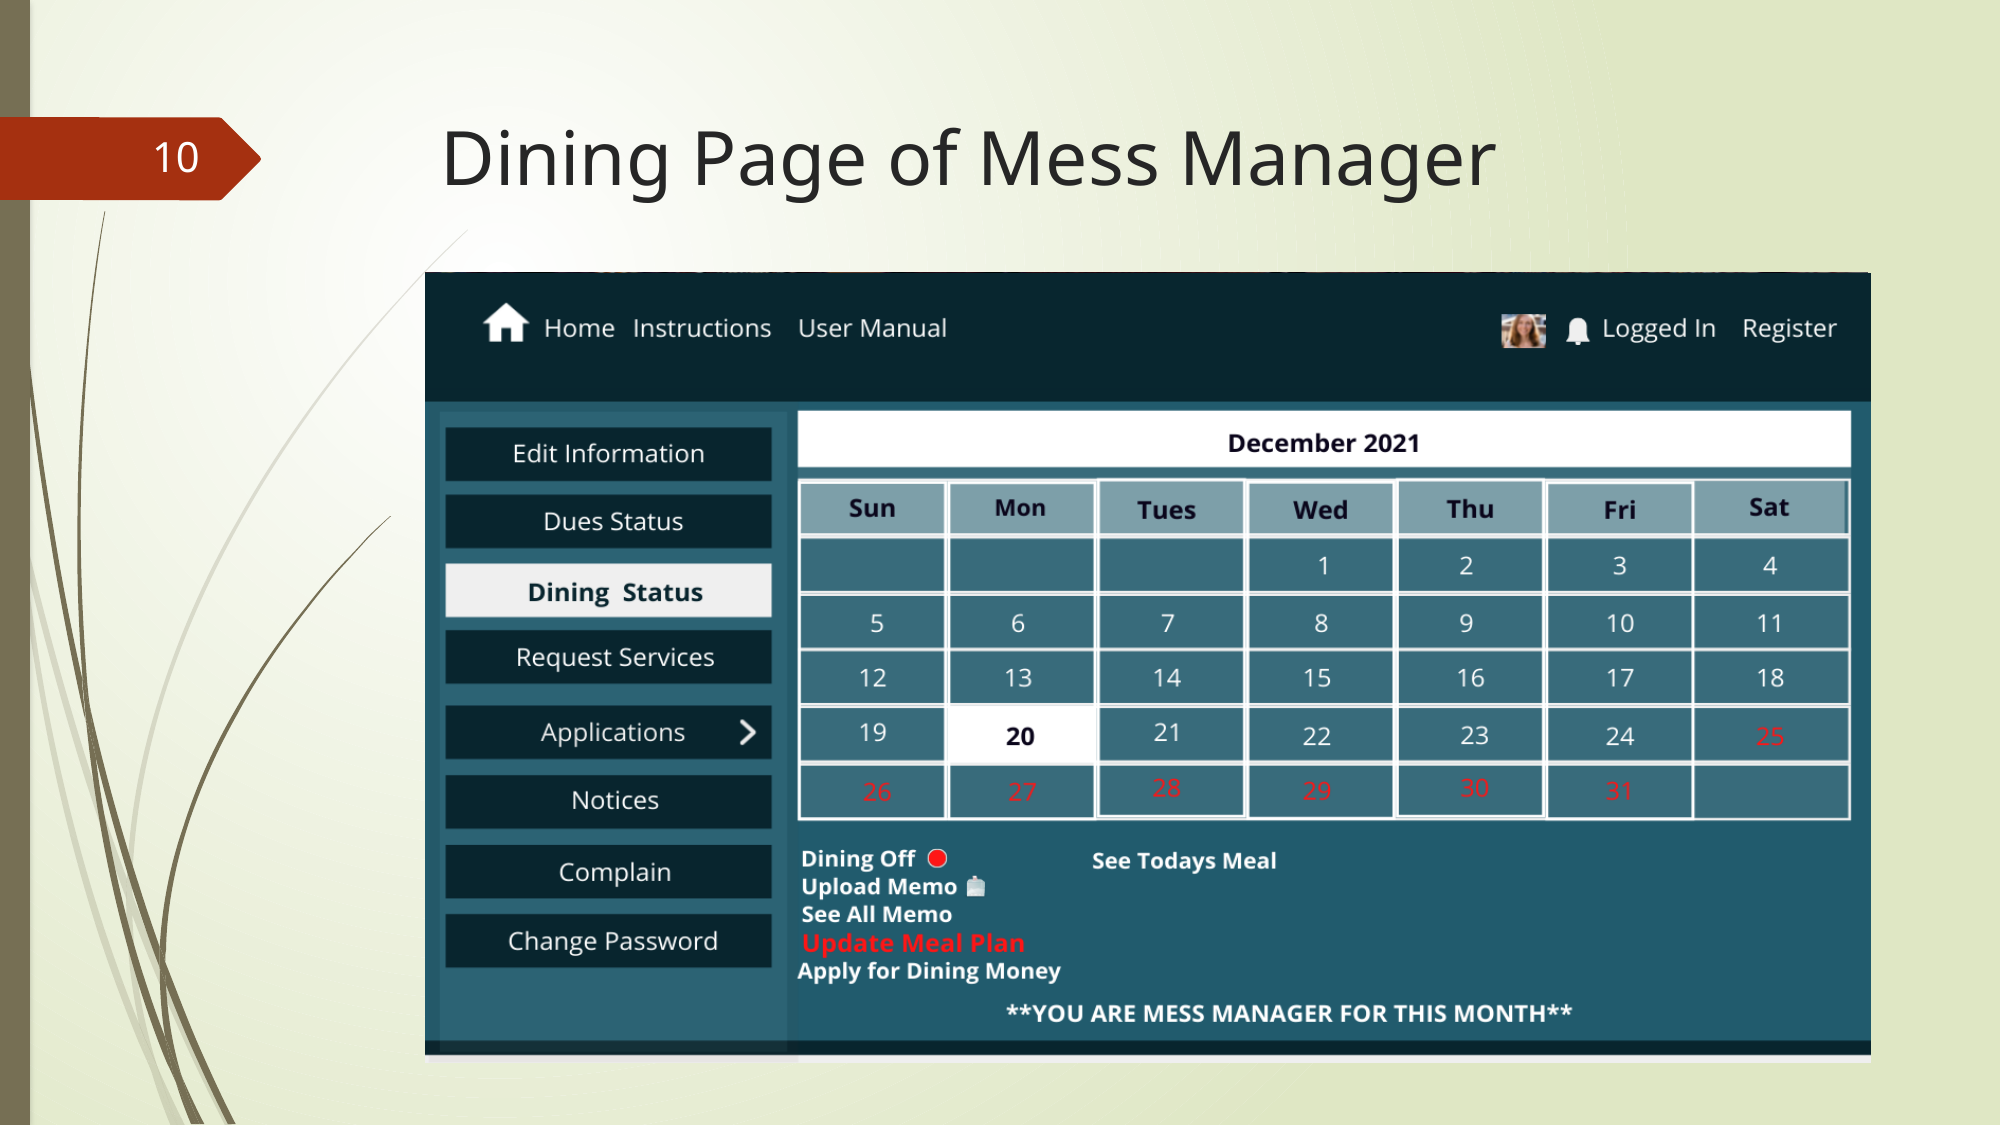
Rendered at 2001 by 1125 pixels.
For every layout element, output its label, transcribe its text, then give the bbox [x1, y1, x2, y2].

slide_number 10 [87, 129, 216, 190]
title Dining Page of Mess Manager [425, 102, 1888, 313]
picture [425, 272, 1871, 1063]
